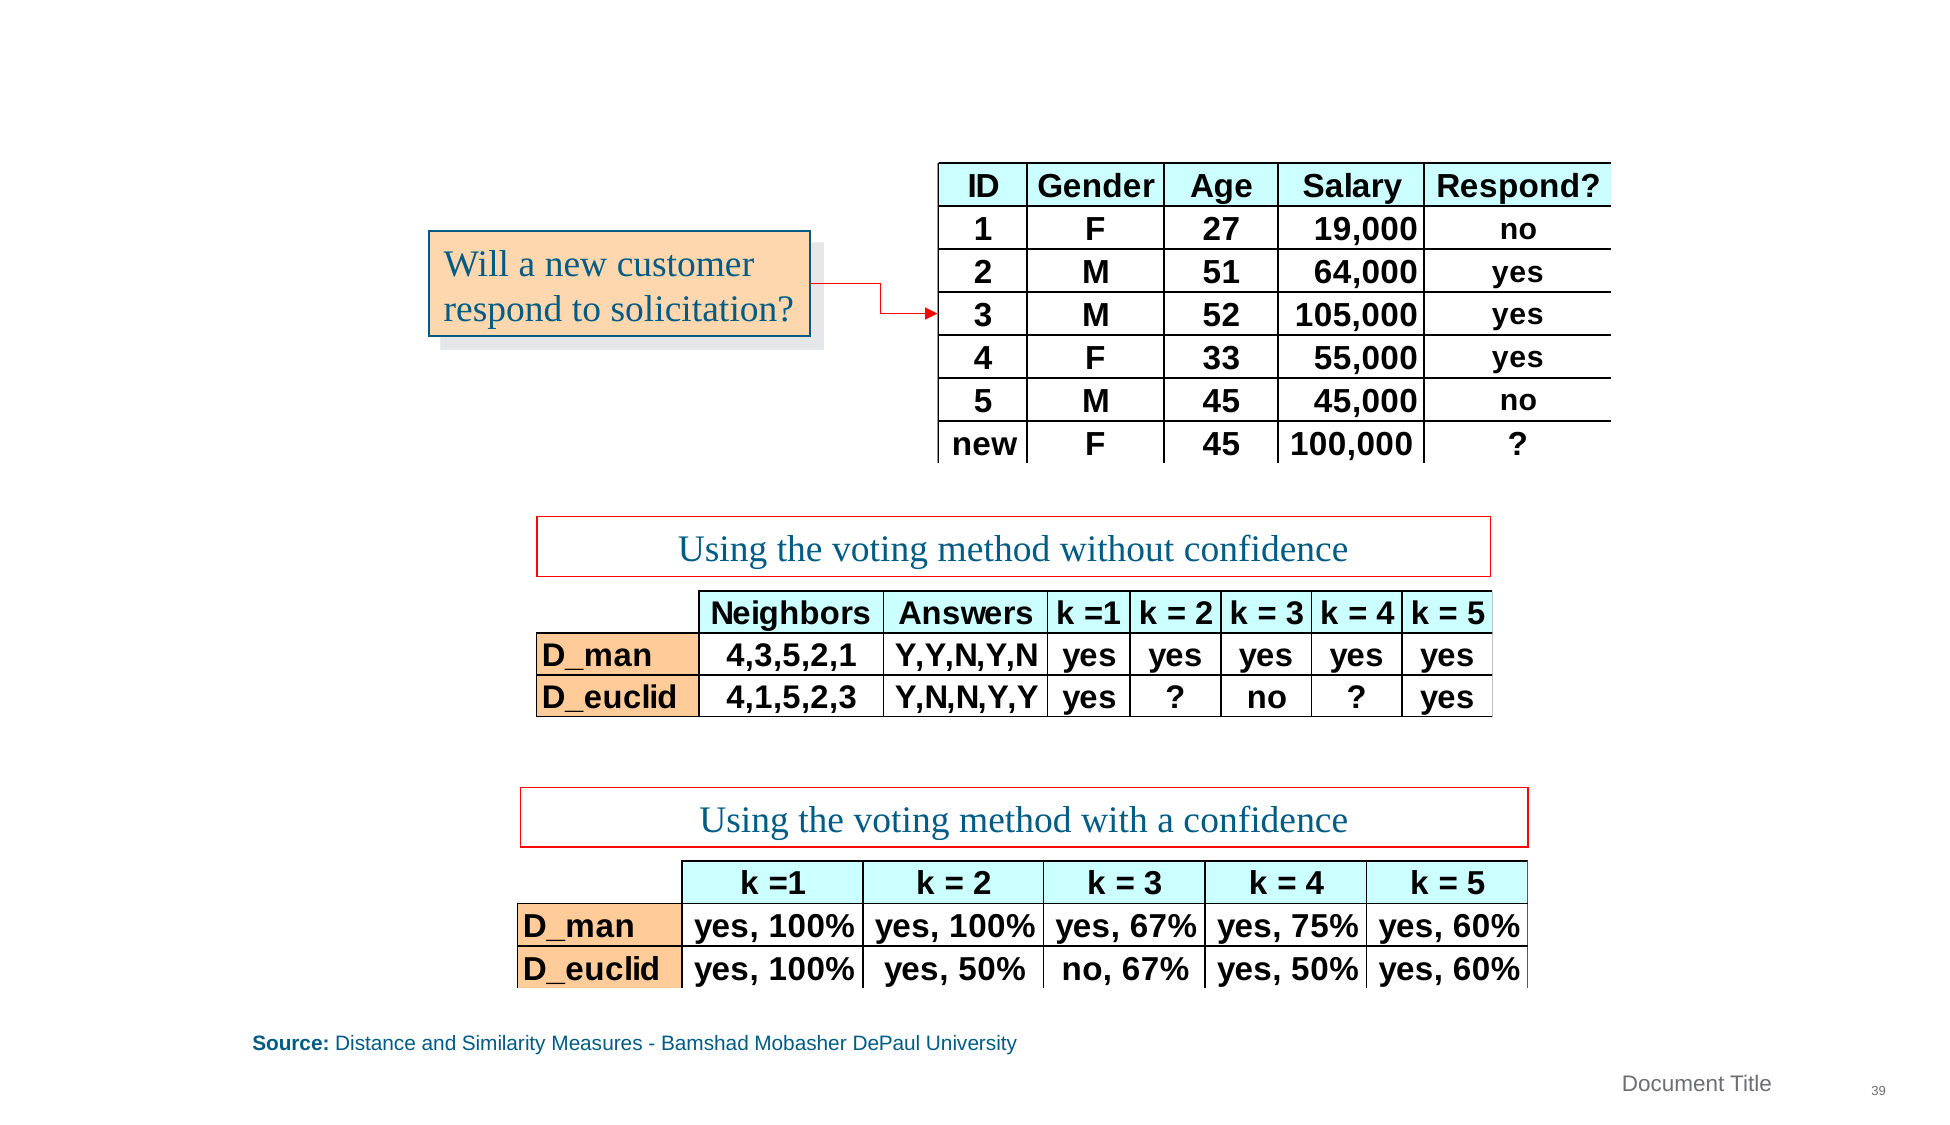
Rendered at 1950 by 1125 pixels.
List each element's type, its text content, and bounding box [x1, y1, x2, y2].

text_box Will a new customer respond to solicitation? [429, 231, 810, 336]
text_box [810, 284, 938, 314]
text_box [516, 860, 1530, 990]
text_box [535, 589, 1494, 719]
text_box Using the voting method without confidence [536, 516, 1491, 577]
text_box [937, 162, 1613, 465]
text_box Source: Distance and Similarity Measures - Bamshad Mobasher DePaul University [237, 996, 1713, 1062]
text_box Using the voting method with a confidence [520, 787, 1529, 848]
